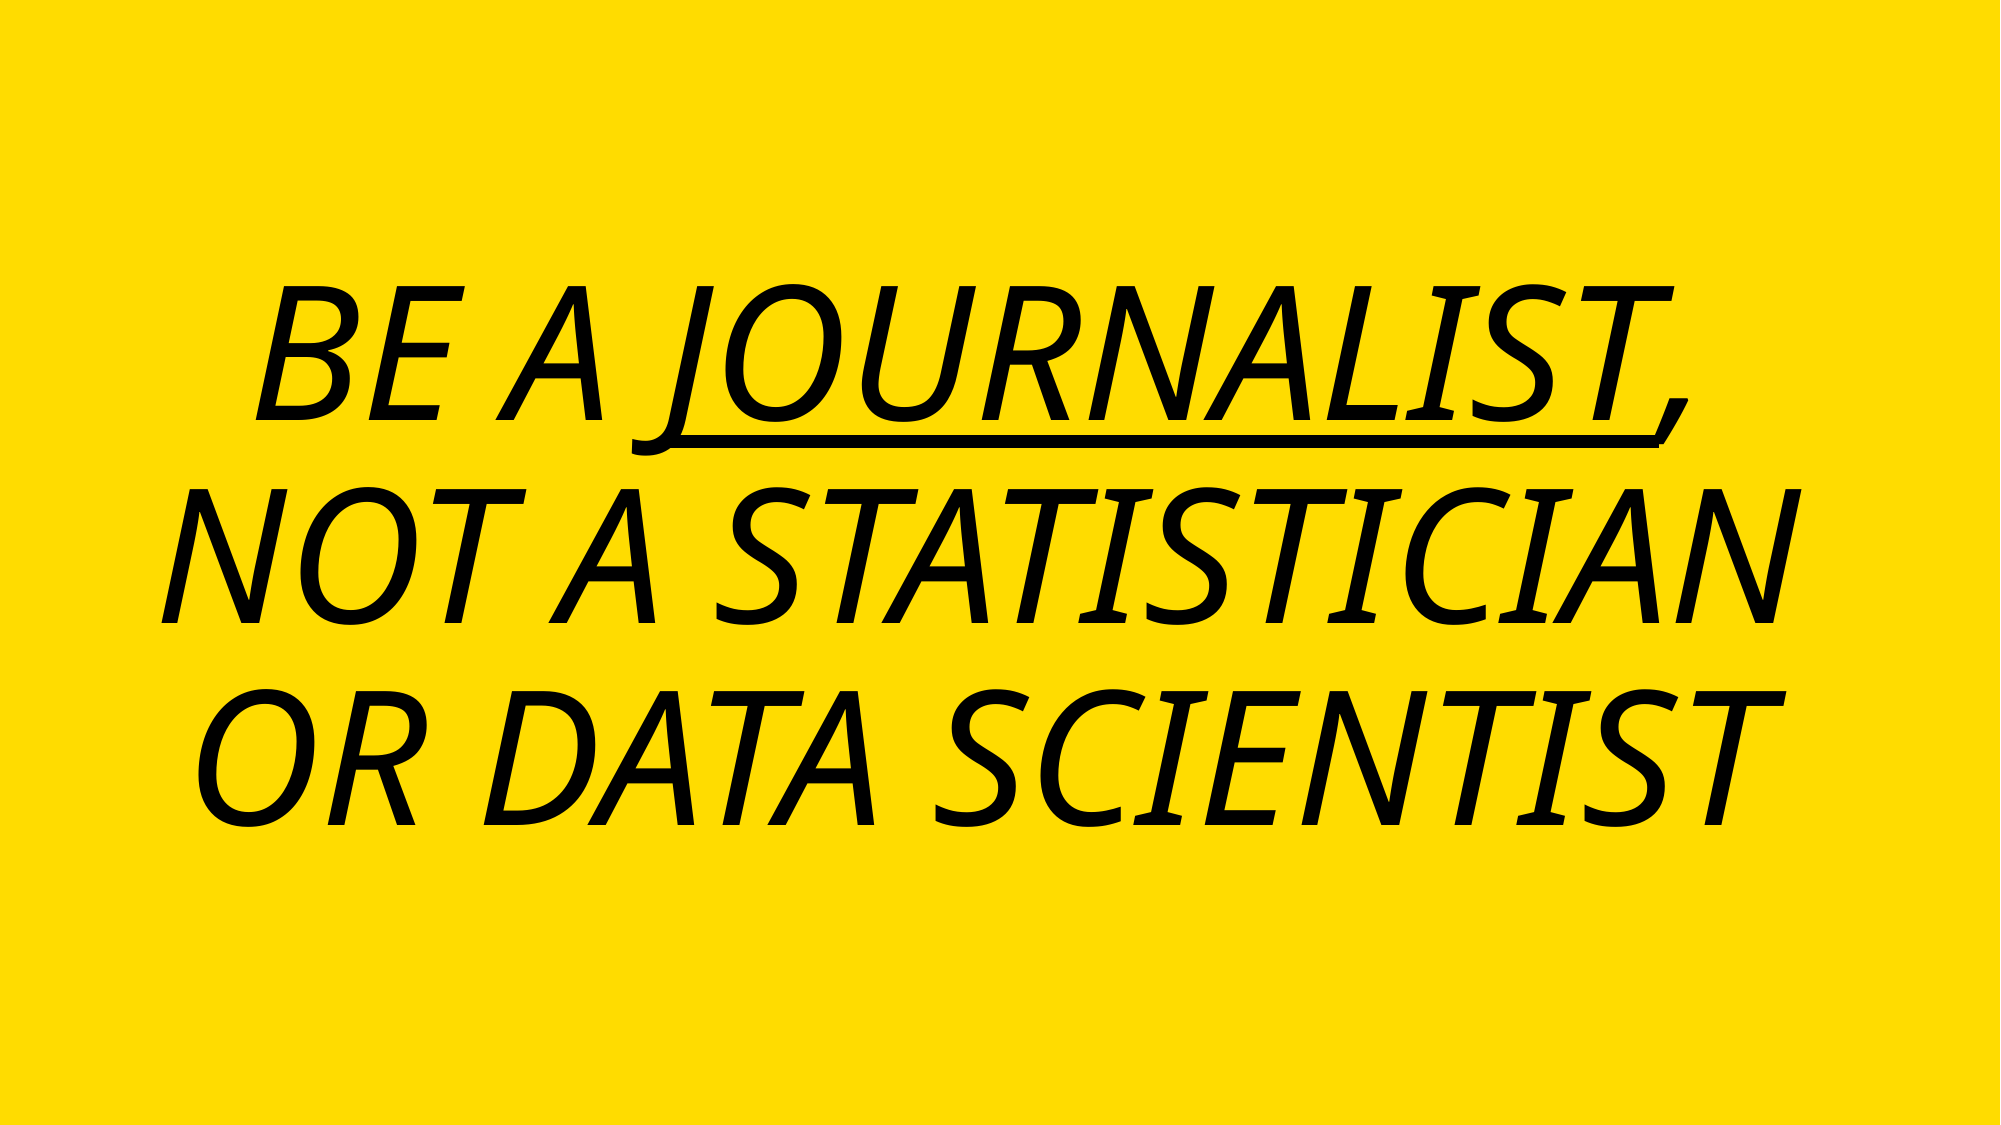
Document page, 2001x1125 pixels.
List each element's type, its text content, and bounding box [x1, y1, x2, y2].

title Be a journalist, not a statistician or data scientist [93, 0, 1863, 1125]
